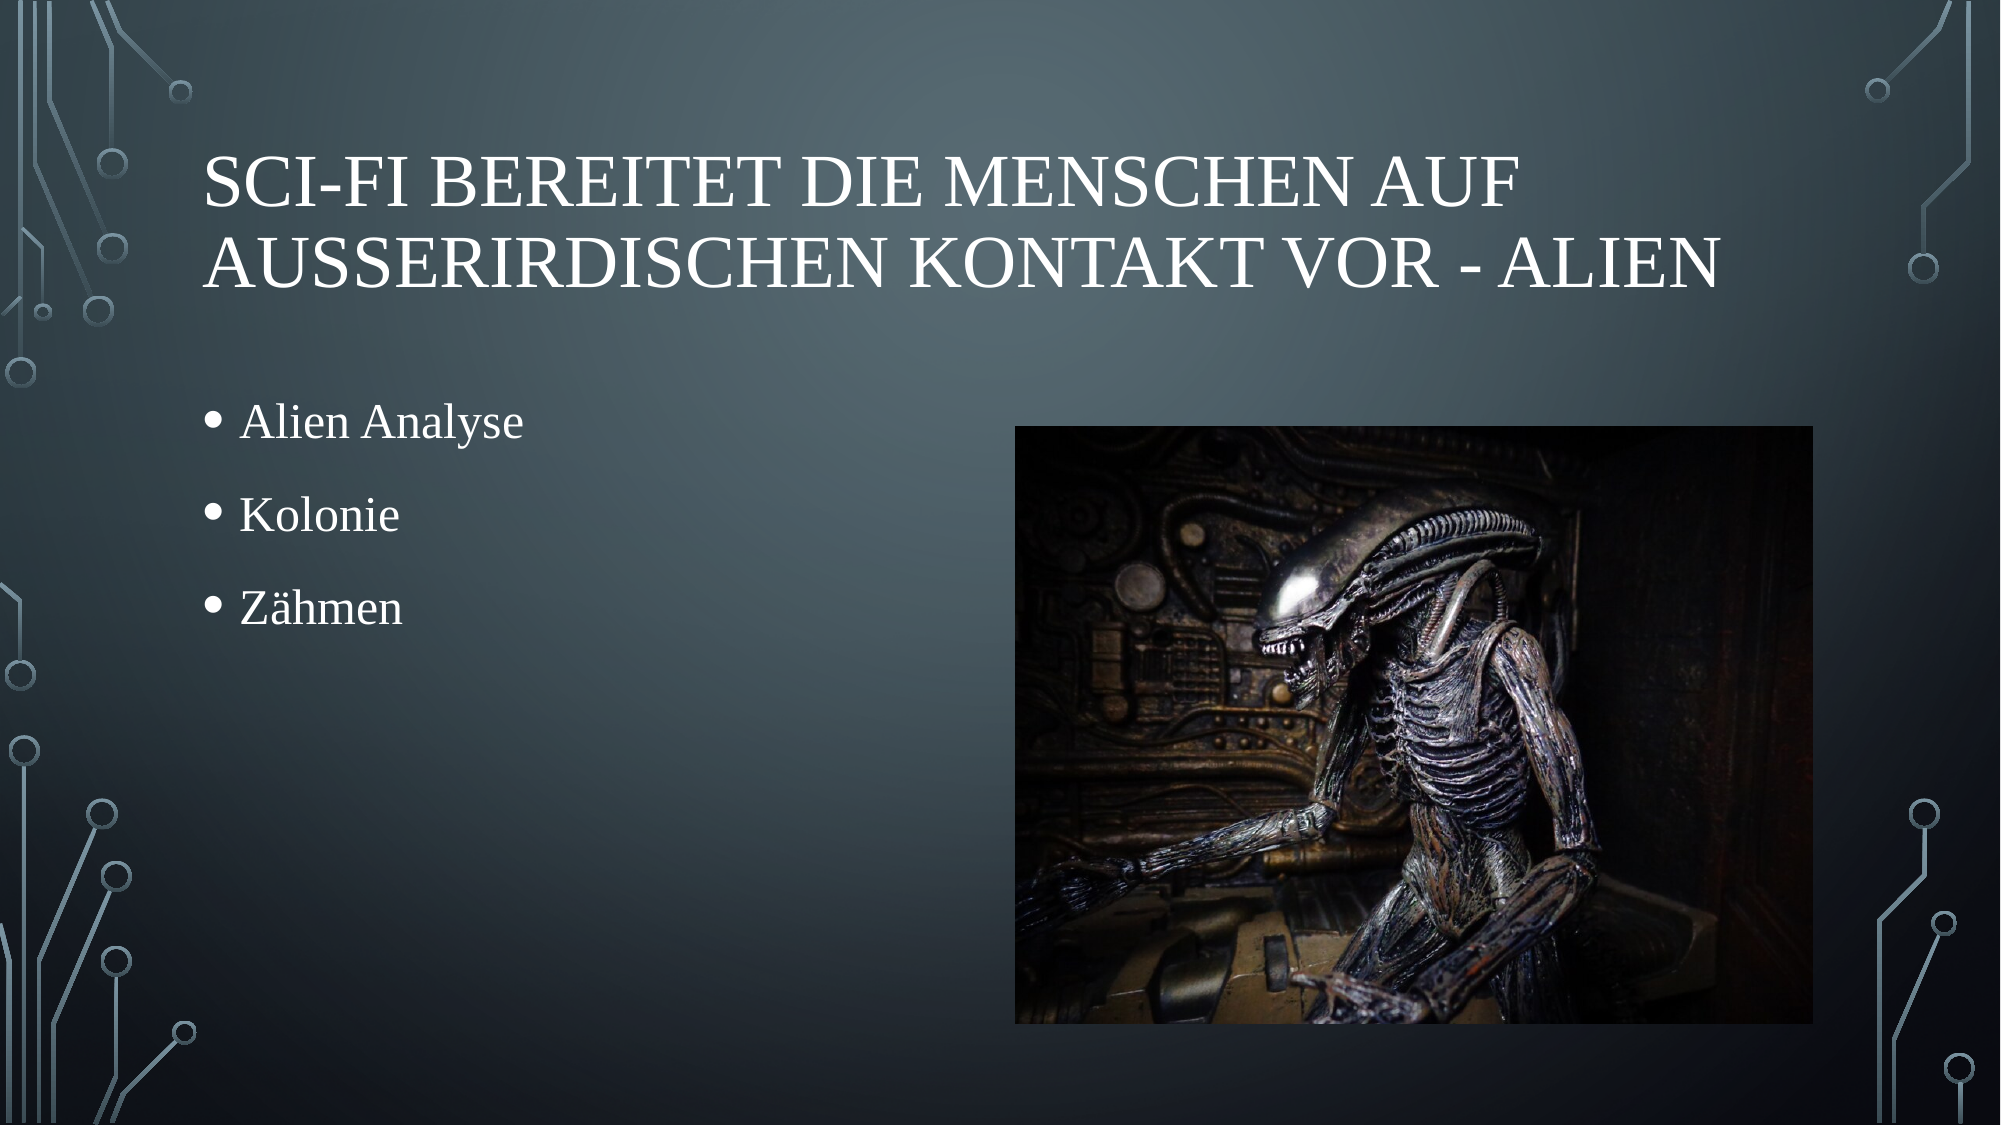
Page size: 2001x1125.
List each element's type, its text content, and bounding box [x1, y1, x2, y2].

title Sci-fi bereitet die Menschen auf Ausserirdischen Kontakt vor - Alien [187, 101, 1813, 344]
list Alien Analyse Kolonie Zähmen [187, 369, 1813, 950]
picture [1015, 425, 1813, 1024]
